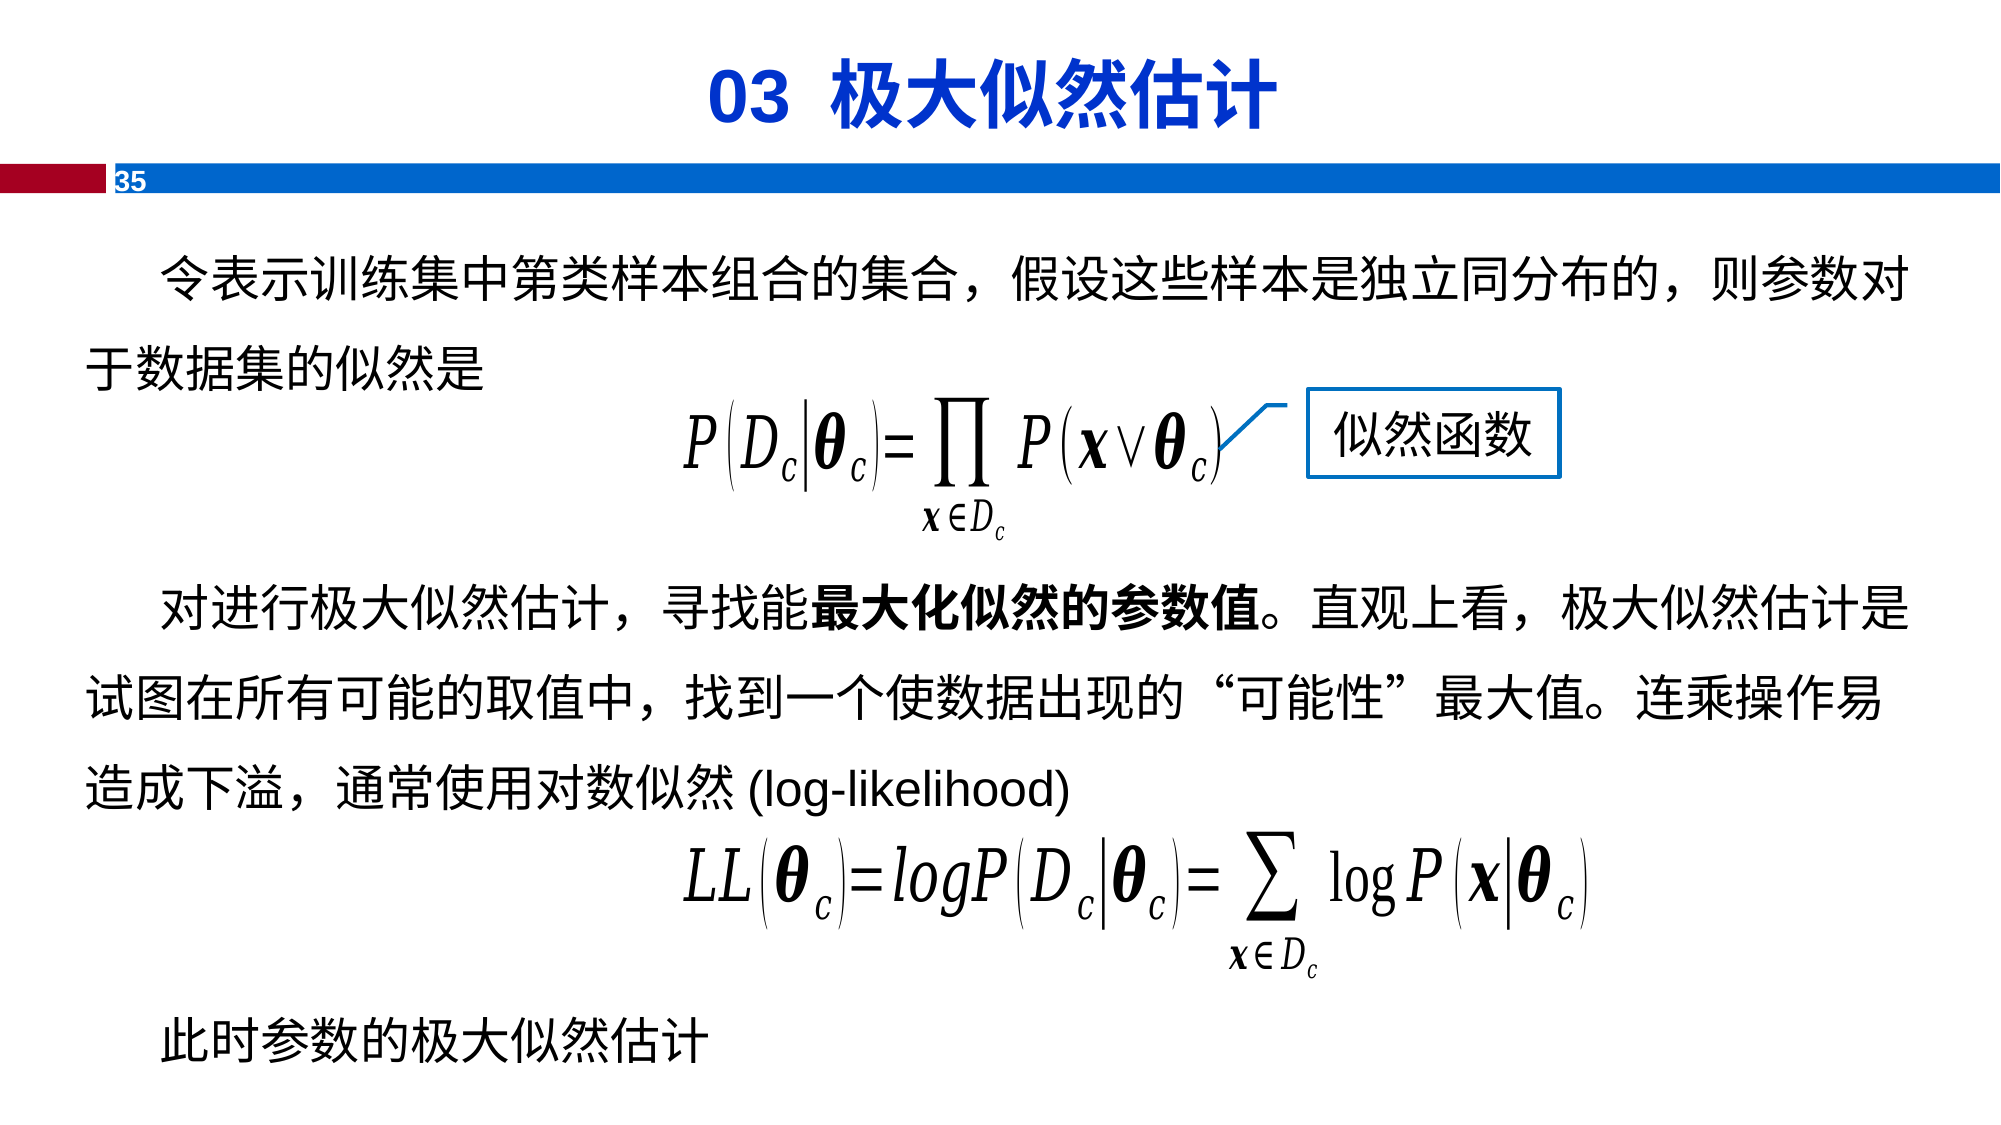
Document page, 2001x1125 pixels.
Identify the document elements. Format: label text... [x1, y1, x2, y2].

title 03 极大似然估计 [48, 36, 1939, 148]
text_box 似然函数 [1319, 396, 1549, 471]
text_box [1306, 387, 1562, 479]
text_box [1217, 403, 1288, 452]
